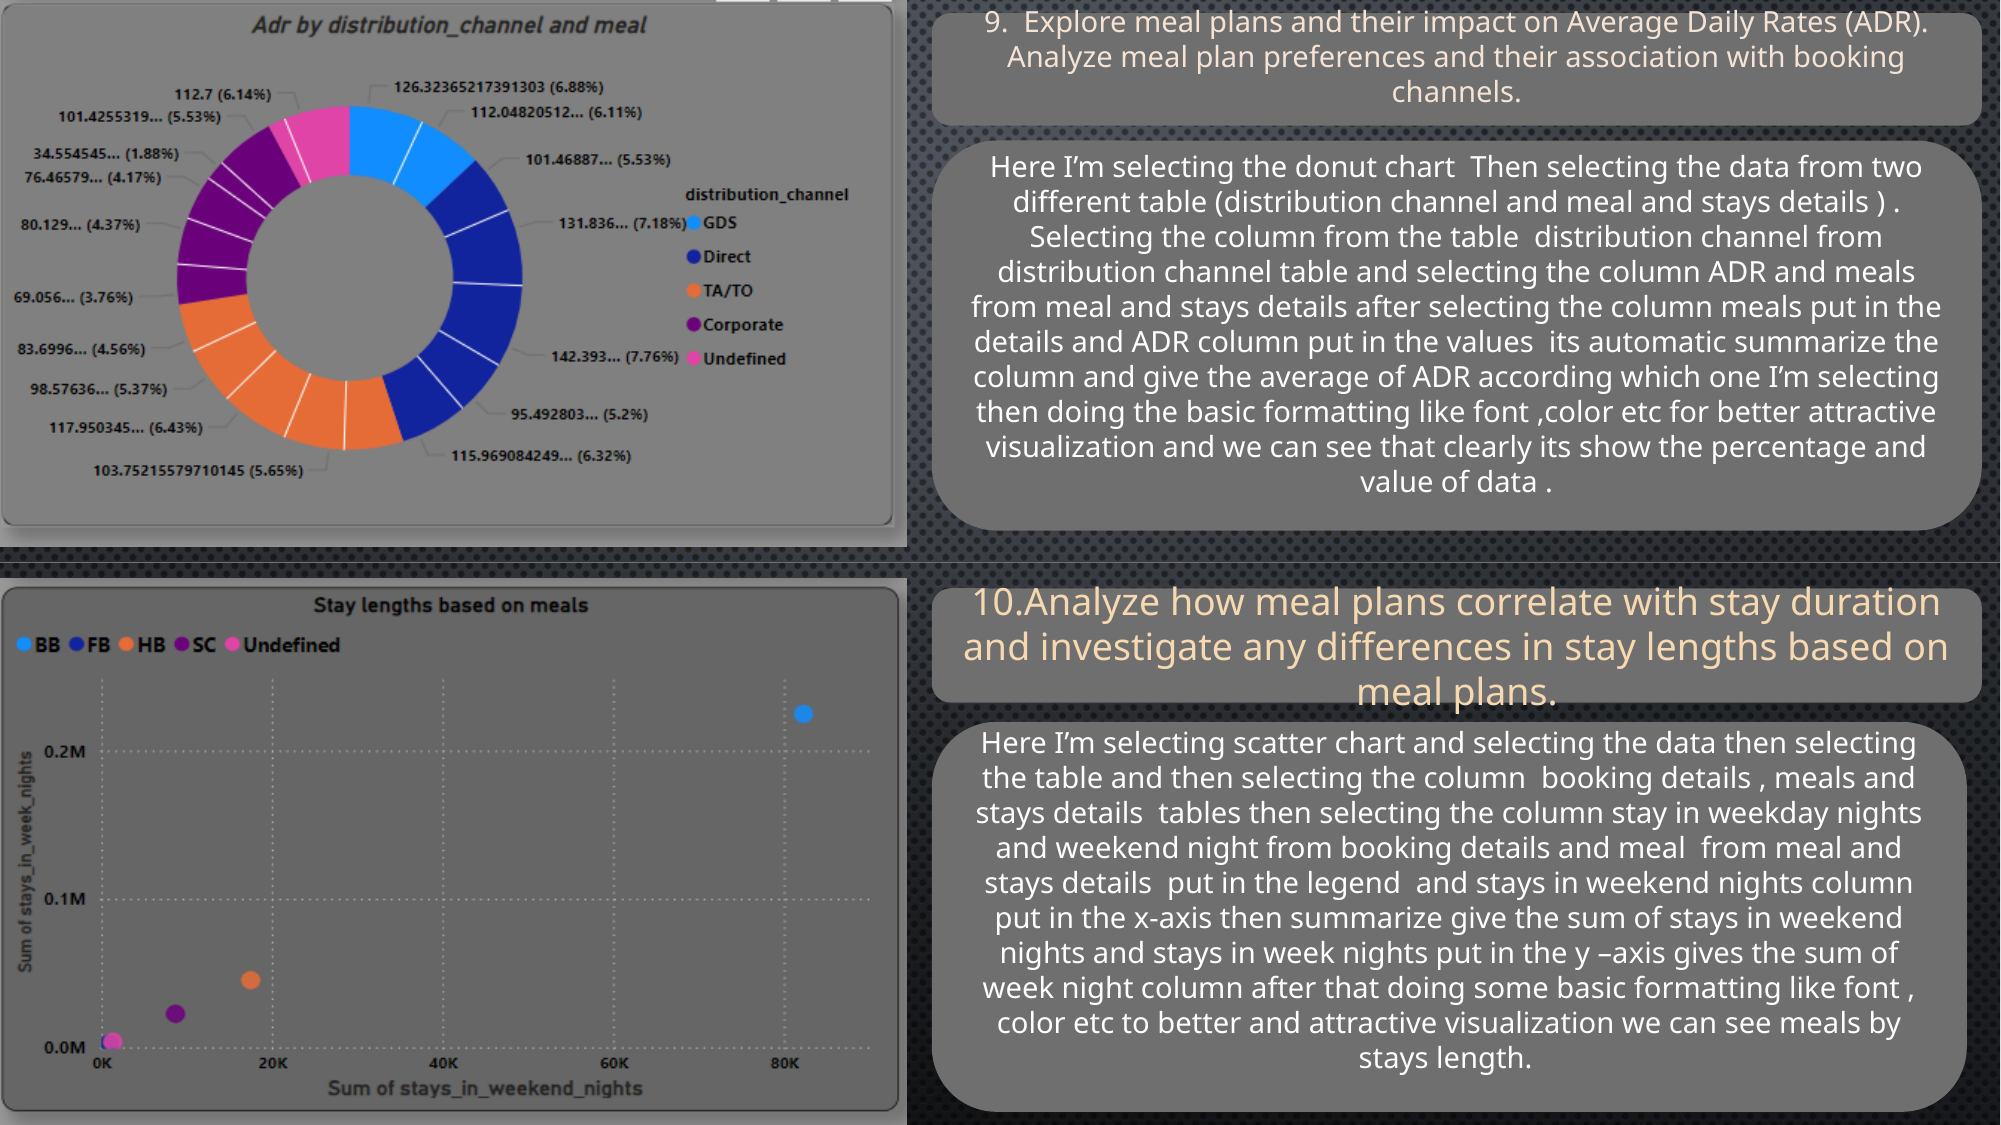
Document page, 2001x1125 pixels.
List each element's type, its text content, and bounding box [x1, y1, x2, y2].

picture [0, 577, 907, 1125]
text_box Here I’m selecting scatter chart and selecting the data then selecting the table and then selecting the column booking details , meals and stays details tables then selecting the column stay in weekday nights and weekend night from booking details and meal from meal and stays details put in the legend and stays in weekend nights column put in the x-axis then summarize give the sum of stays in weekend nights and stays in week nights put in the y –axis gives the sum of week night column after that doing some basic formatting like font , color etc to better and attractive visualization we can see meals by stays length. [930, 720, 1969, 1114]
text_box 10.Analyze how meal plans correlate with stay duration and investigate any differences in stay lengths based on meal plans. [930, 586, 1984, 705]
picture [0, 0, 907, 547]
text_box 9. Explore meal plans and their impact on Average Daily Rates (ADR). Analyze meal plan preferences and their association with booking channels. [930, 11, 1984, 128]
text_box Here I’m selecting the donut chart Then selecting the data from two different table (distribution channel and meal and stays details ) . Selecting the column from the table distribution channel from distribution channel table and selecting the column ADR and meals from meal and stays details after selecting the column meals put in the details and ADR column put in the values its automatic summarize the column and give the average of ADR according which one I’m selecting then doing the basic formatting like font ,color etc for better attractive visualization and we can see that clearly its show the percentage and value of data . [930, 138, 1984, 533]
